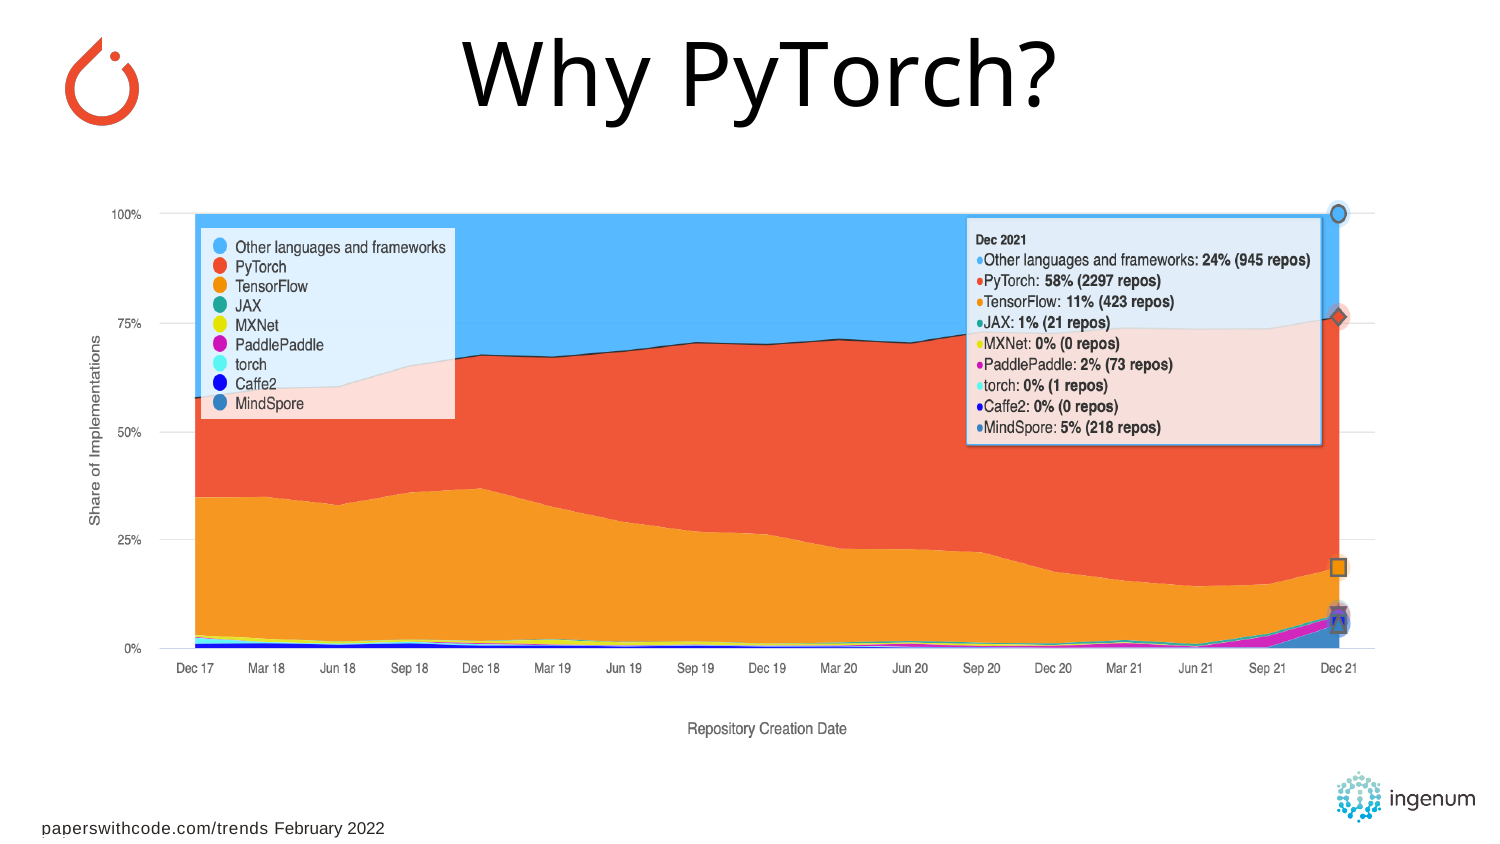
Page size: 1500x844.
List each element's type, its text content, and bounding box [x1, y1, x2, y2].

picture [39, 33, 165, 144]
picture [1337, 771, 1475, 823]
title Why PyTorch? [24, 0, 1476, 158]
picture [73, 174, 1393, 748]
text_box paperswithcode.com/trends February 2022 [25, 809, 777, 844]
